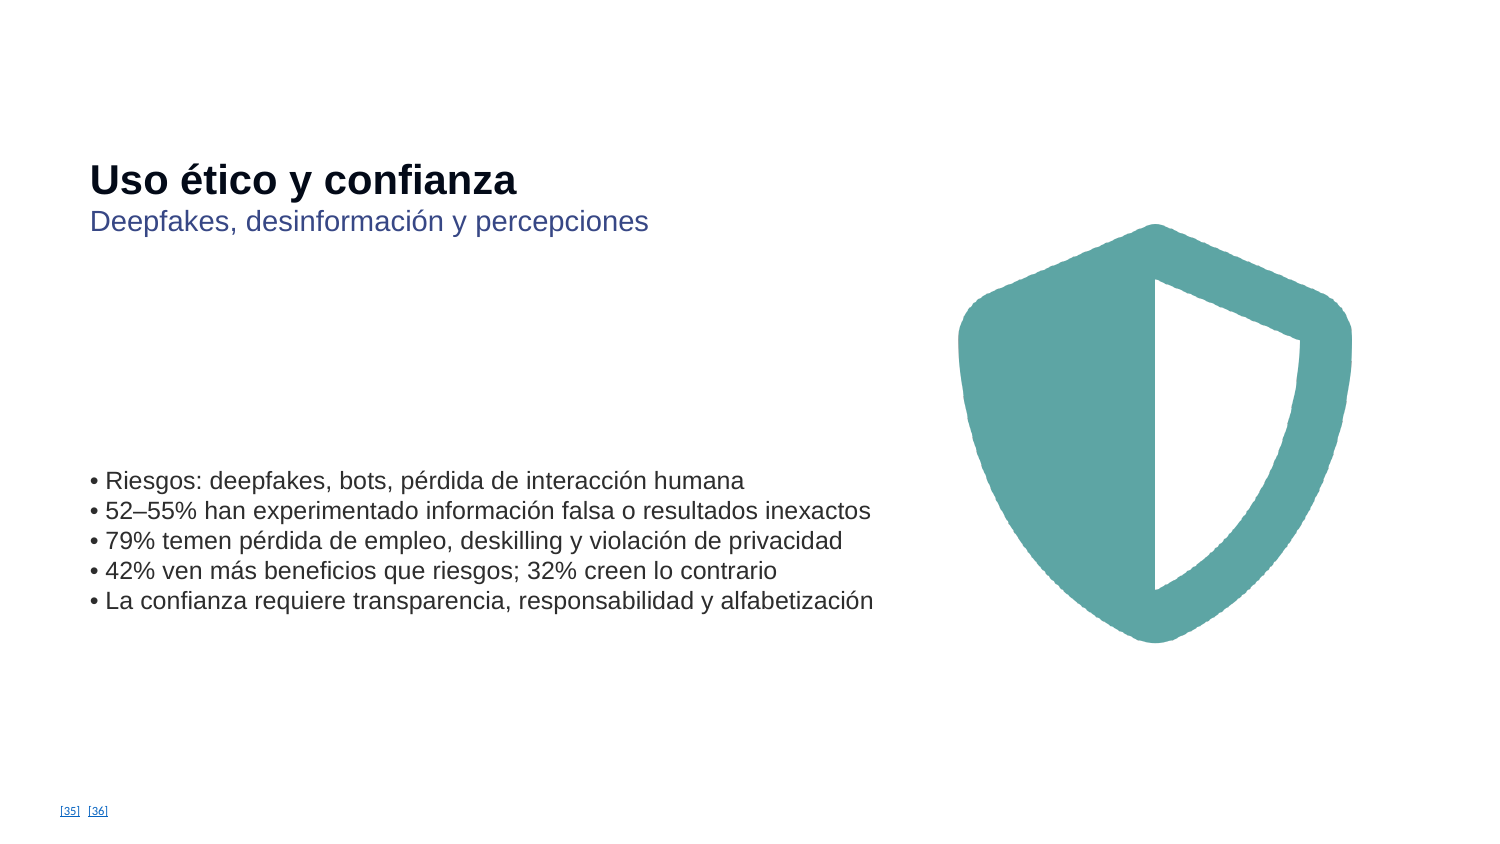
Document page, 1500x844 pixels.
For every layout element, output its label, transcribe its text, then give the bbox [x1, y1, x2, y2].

text_box Uso ético y confianza Deepfakes, desinformación y percepciones [74, 104, 900, 285]
text_box [35] [36] [59, 791, 1440, 829]
text_box • Riesgos: deepfakes, bots, pérdida de interacción humana • 52–55% han experimentado información falsa o resultados inexactos • 79% temen pérdida de empleo, deskilling y violación de privacidad • 42% ven más beneficios que riesgos; 32% creen lo contrario • La confianza requiere transparencia, responsabilidad y alfabetización [74, 299, 900, 780]
picture [944, 224, 1365, 645]
